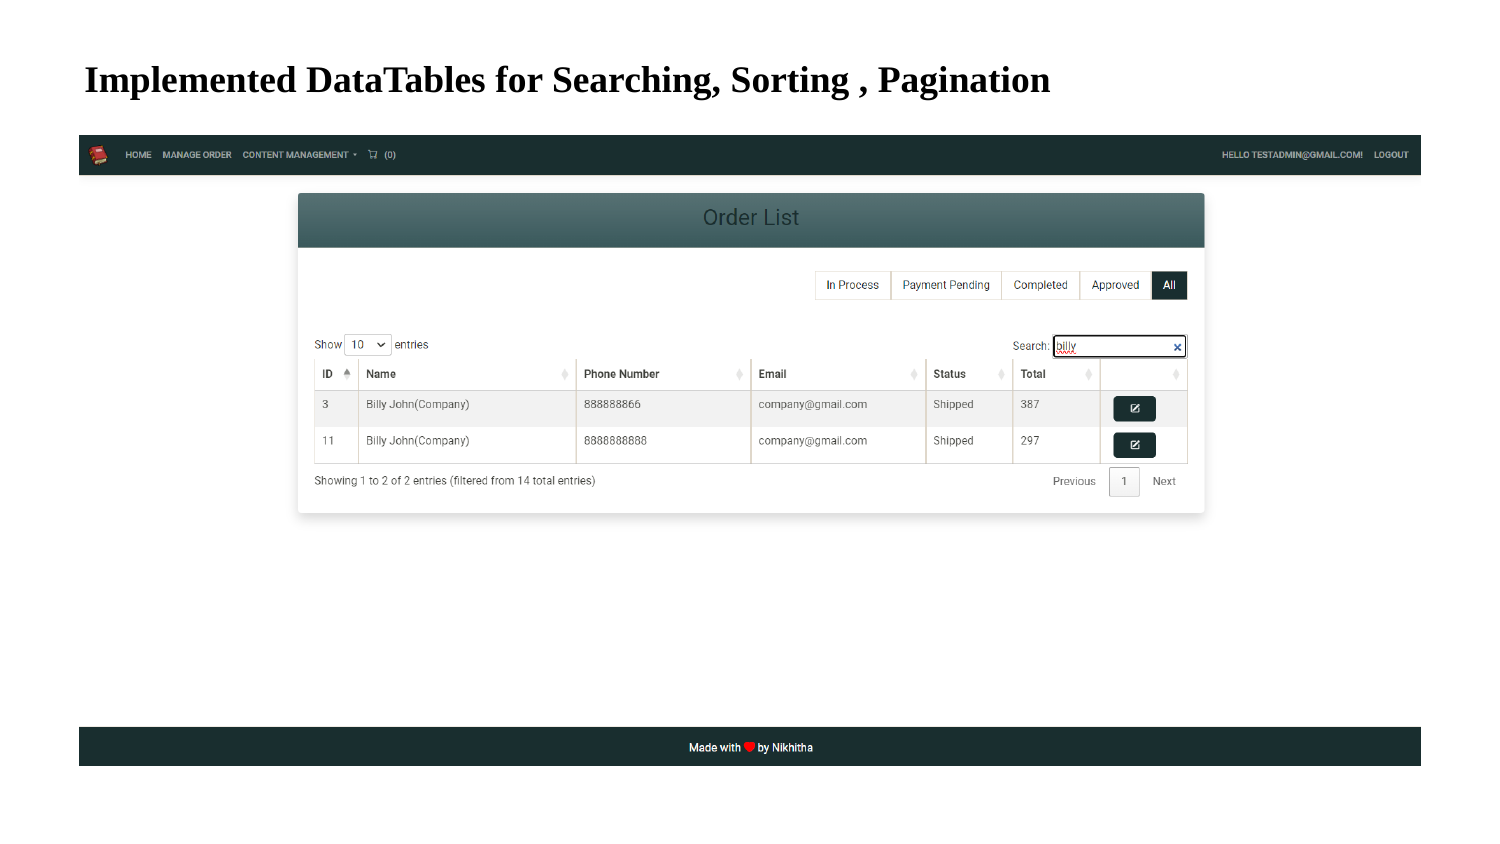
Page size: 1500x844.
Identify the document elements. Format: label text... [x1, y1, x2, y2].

text_box Implemented DataTables for Searching, Sorting , Pagination [69, 47, 1323, 108]
picture [79, 135, 1421, 766]
